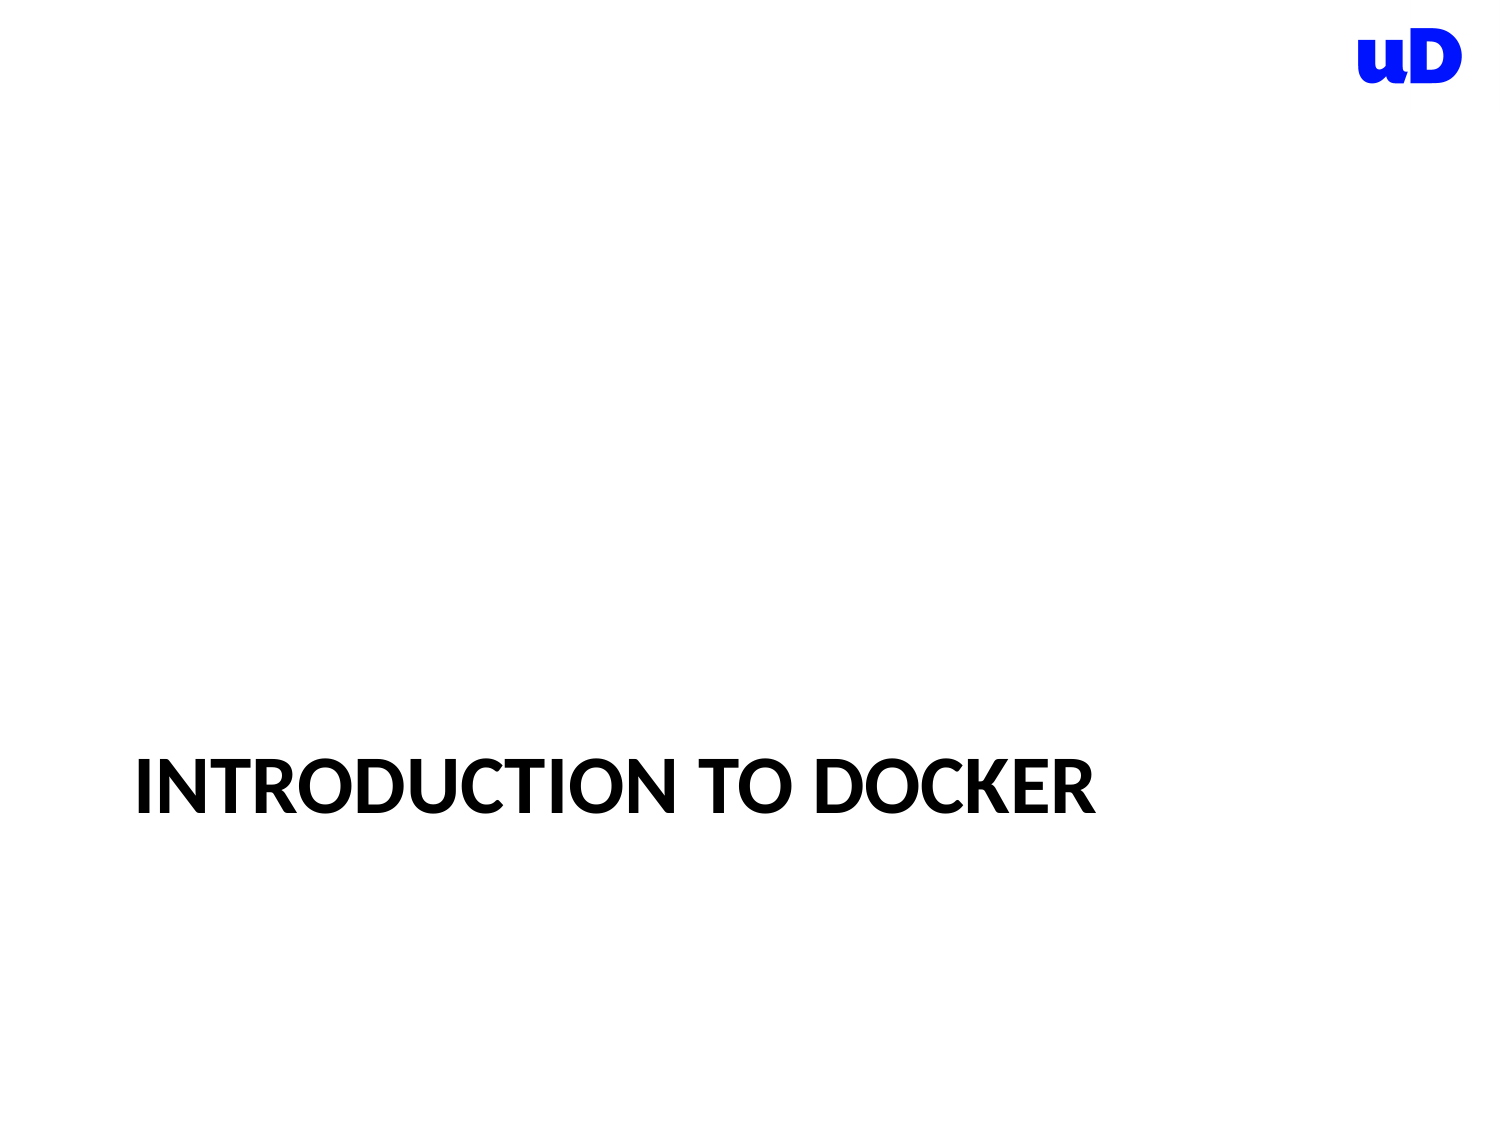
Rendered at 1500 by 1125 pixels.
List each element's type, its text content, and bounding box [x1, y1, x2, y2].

title Introduction to Docker [118, 722, 1394, 947]
picture [1321, 0, 1500, 112]
